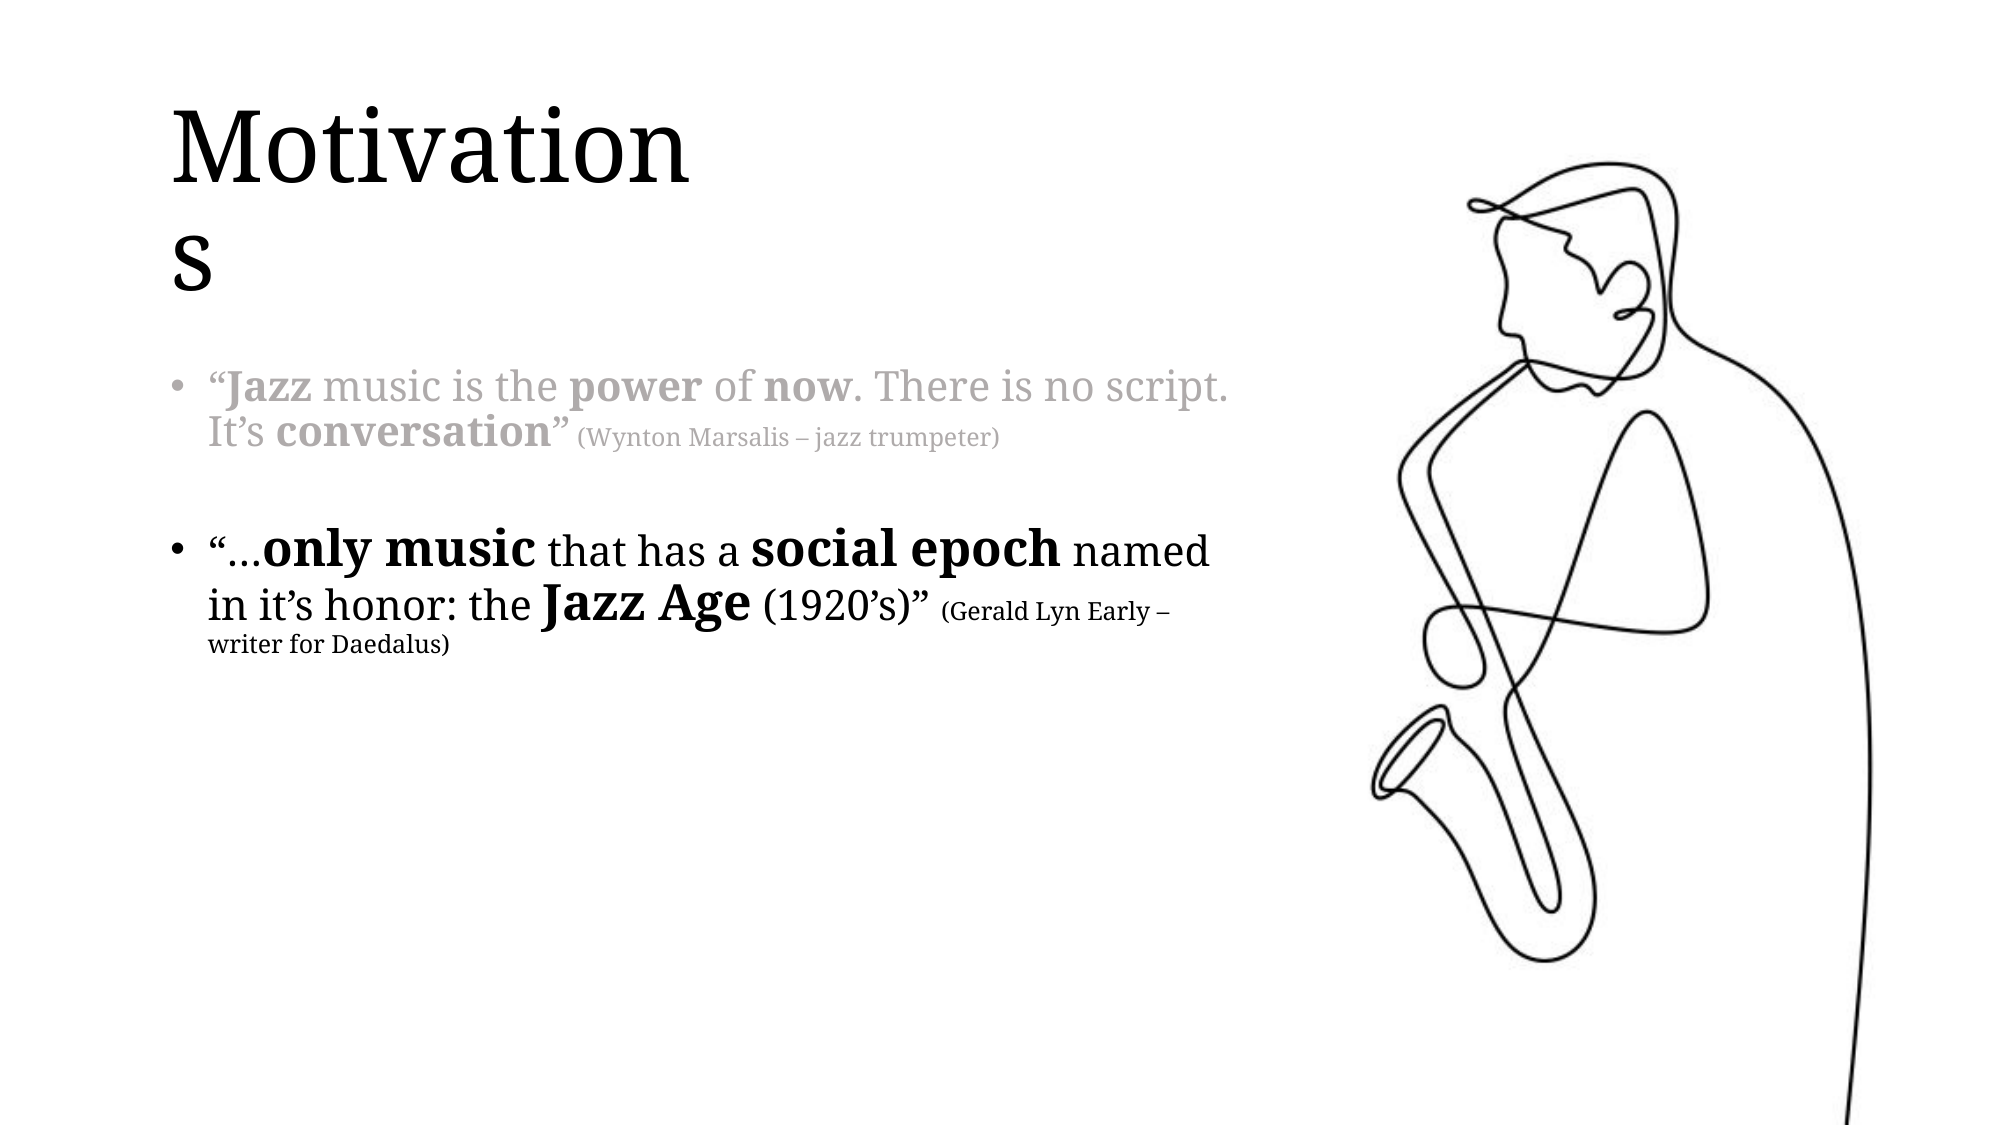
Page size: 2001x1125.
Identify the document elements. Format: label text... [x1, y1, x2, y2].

list “Jazz music is the power of now. There is no script. It’s conversation” (Wynton Marsalis – jazz trumpeter) “…only music that has a social epoch named in it’s honor: the Jazz Age (1920’s)” (Gerald Lyn Early – writer for Daedalus) [155, 357, 1265, 1081]
picture [1354, 0, 1919, 1125]
text_box Motivations [155, 216, 720, 320]
